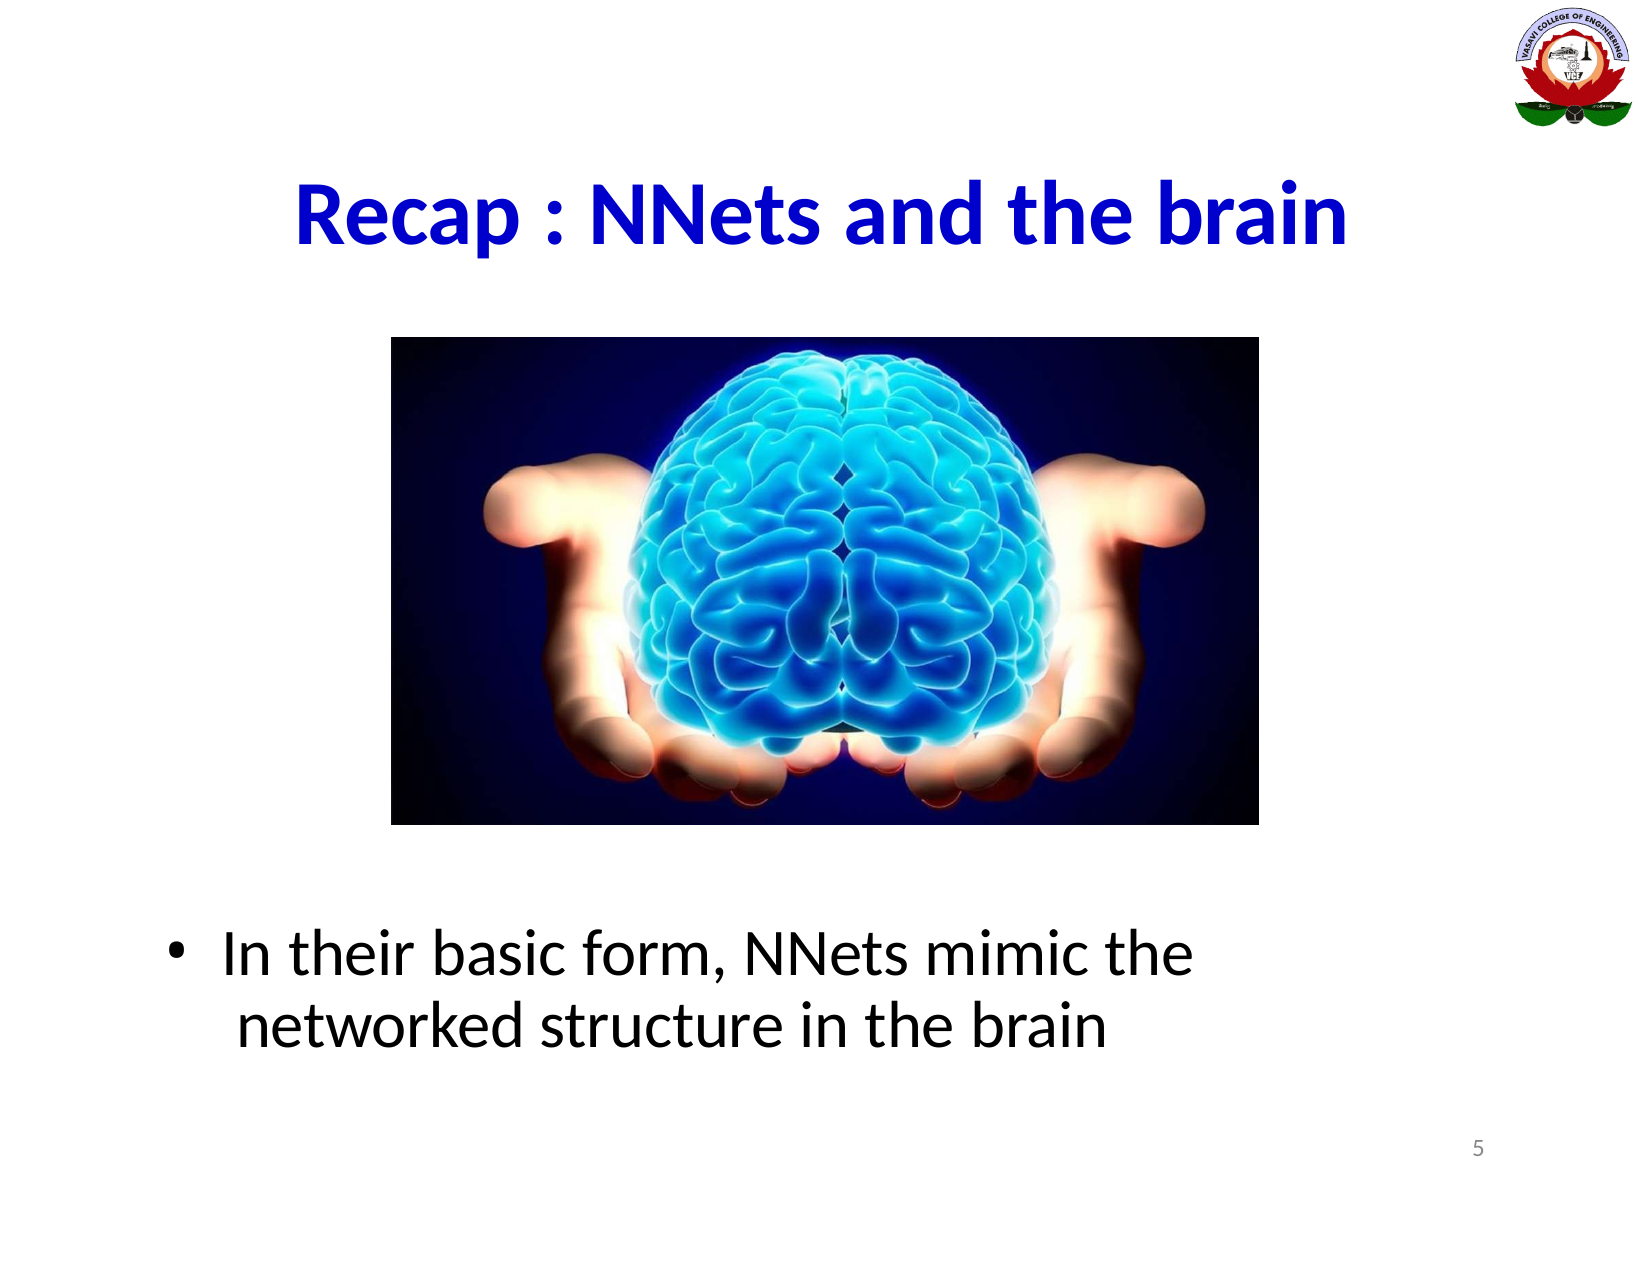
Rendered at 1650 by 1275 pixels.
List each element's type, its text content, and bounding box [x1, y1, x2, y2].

text_box 5 [1465, 1135, 1492, 1162]
title Recap : NNets and the brain [292, 150, 1358, 366]
picture [391, 337, 1259, 826]
picture [1494, 0, 1650, 144]
text_box In their basic form, NNets mimic the networked structure in the brain [162, 905, 1203, 1061]
